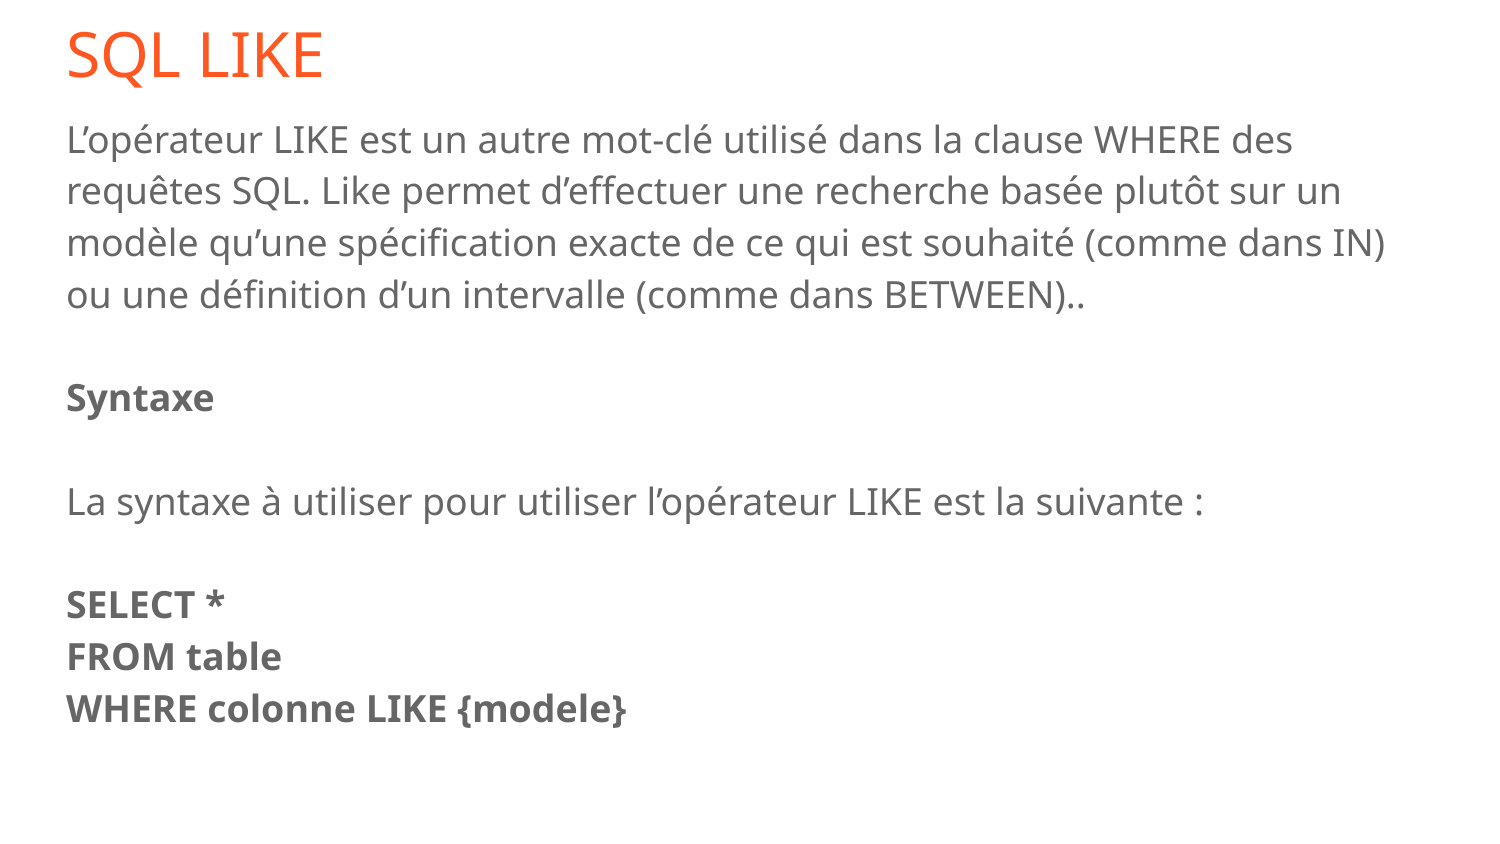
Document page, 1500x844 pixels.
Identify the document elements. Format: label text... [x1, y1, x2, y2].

list L’opérateur LIKE est un autre mot-clé utilisé dans la clause WHERE des requêtes SQL. Like permet d’effectuer une recherche basée plutôt sur un modèle qu’une spécification exacte de ce qui est souhaité (comme dans IN) ou une définition d’un intervalle (comme dans BETWEEN).. Syntaxe La syntaxe à utiliser pour utiliser l’opérateur LIKE est la suivante : SELECT * FROM table WHERE colonne LIKE {modele} [51, 93, 1449, 750]
title SQL LIKE [51, 0, 1449, 93]
